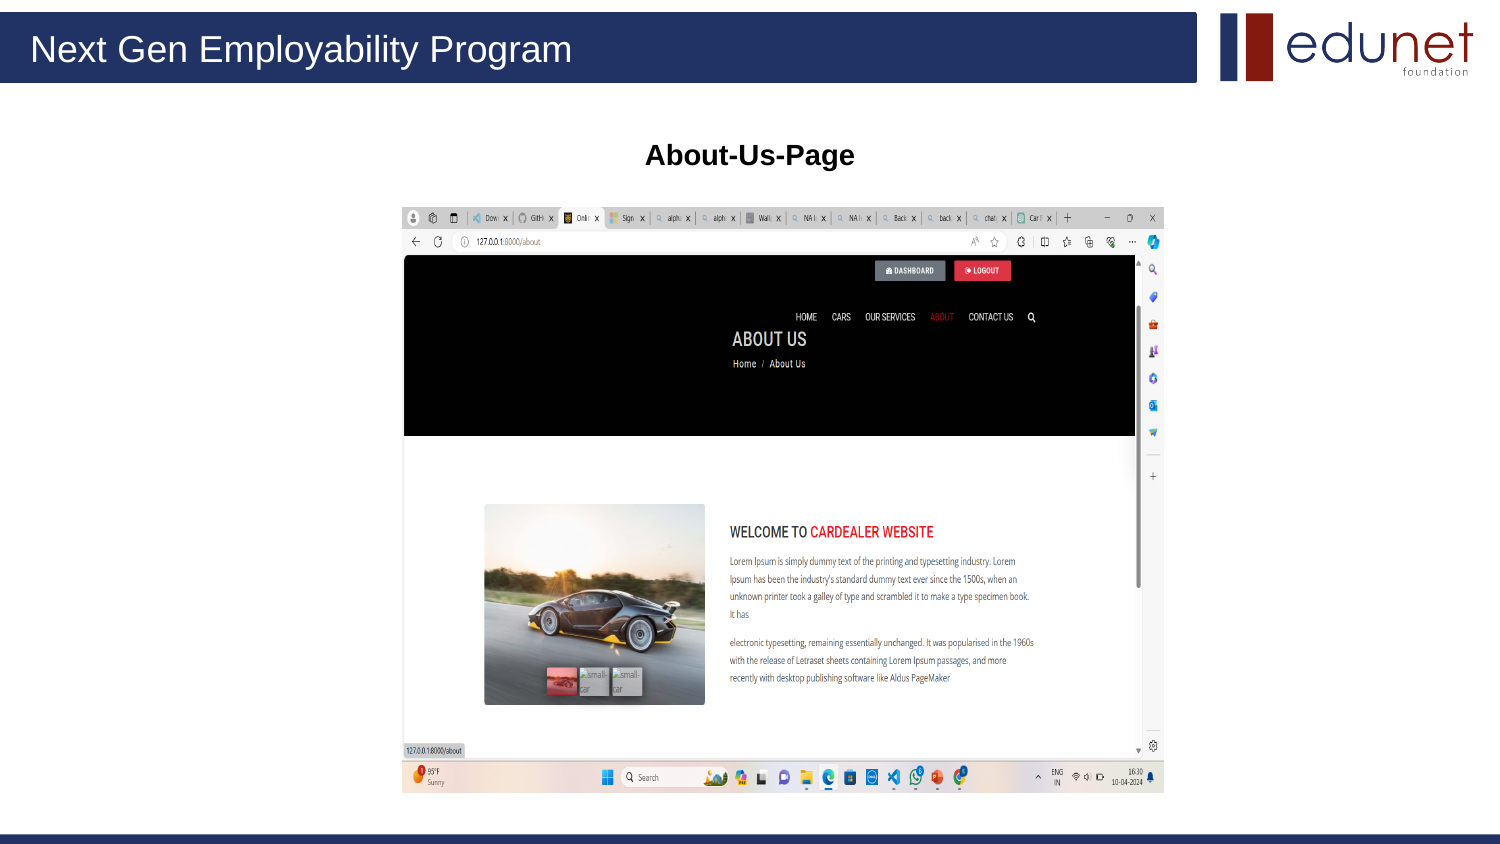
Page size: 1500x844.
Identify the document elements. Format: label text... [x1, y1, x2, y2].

picture [402, 207, 1164, 793]
title About-Us-Page [103, 98, 1397, 208]
picture [1279, 14, 1482, 83]
